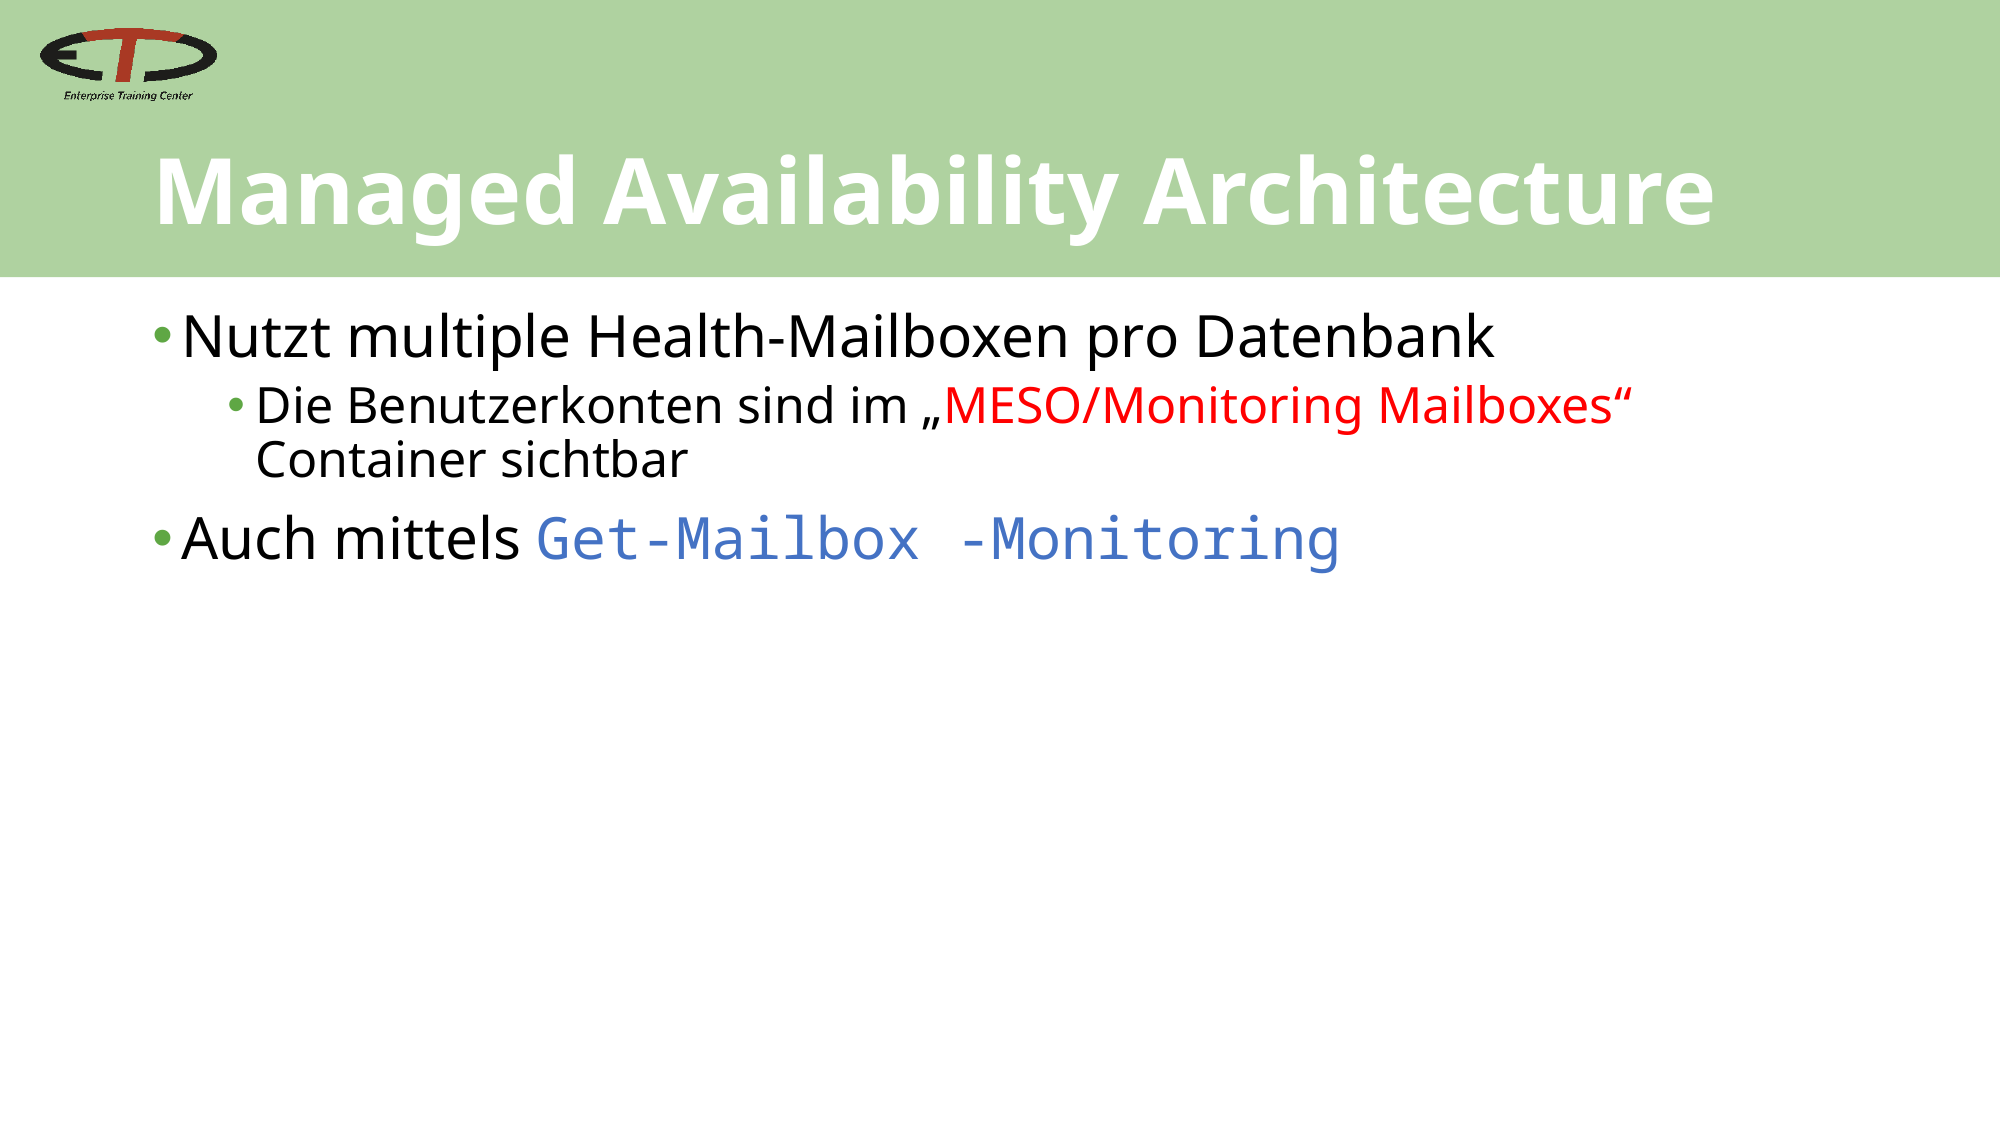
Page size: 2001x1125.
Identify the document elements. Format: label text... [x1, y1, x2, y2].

list Nutzt multiple Health-Mailboxen pro Datenbank Die Benutzerkonten sind im „MESO/Monitoring Mailboxes“ Container sichtbar Auch mittels Get-Mailbox -Monitoring [137, 299, 1863, 1014]
picture [40, 28, 217, 101]
title Managed Availability Architecture [137, 113, 1863, 278]
